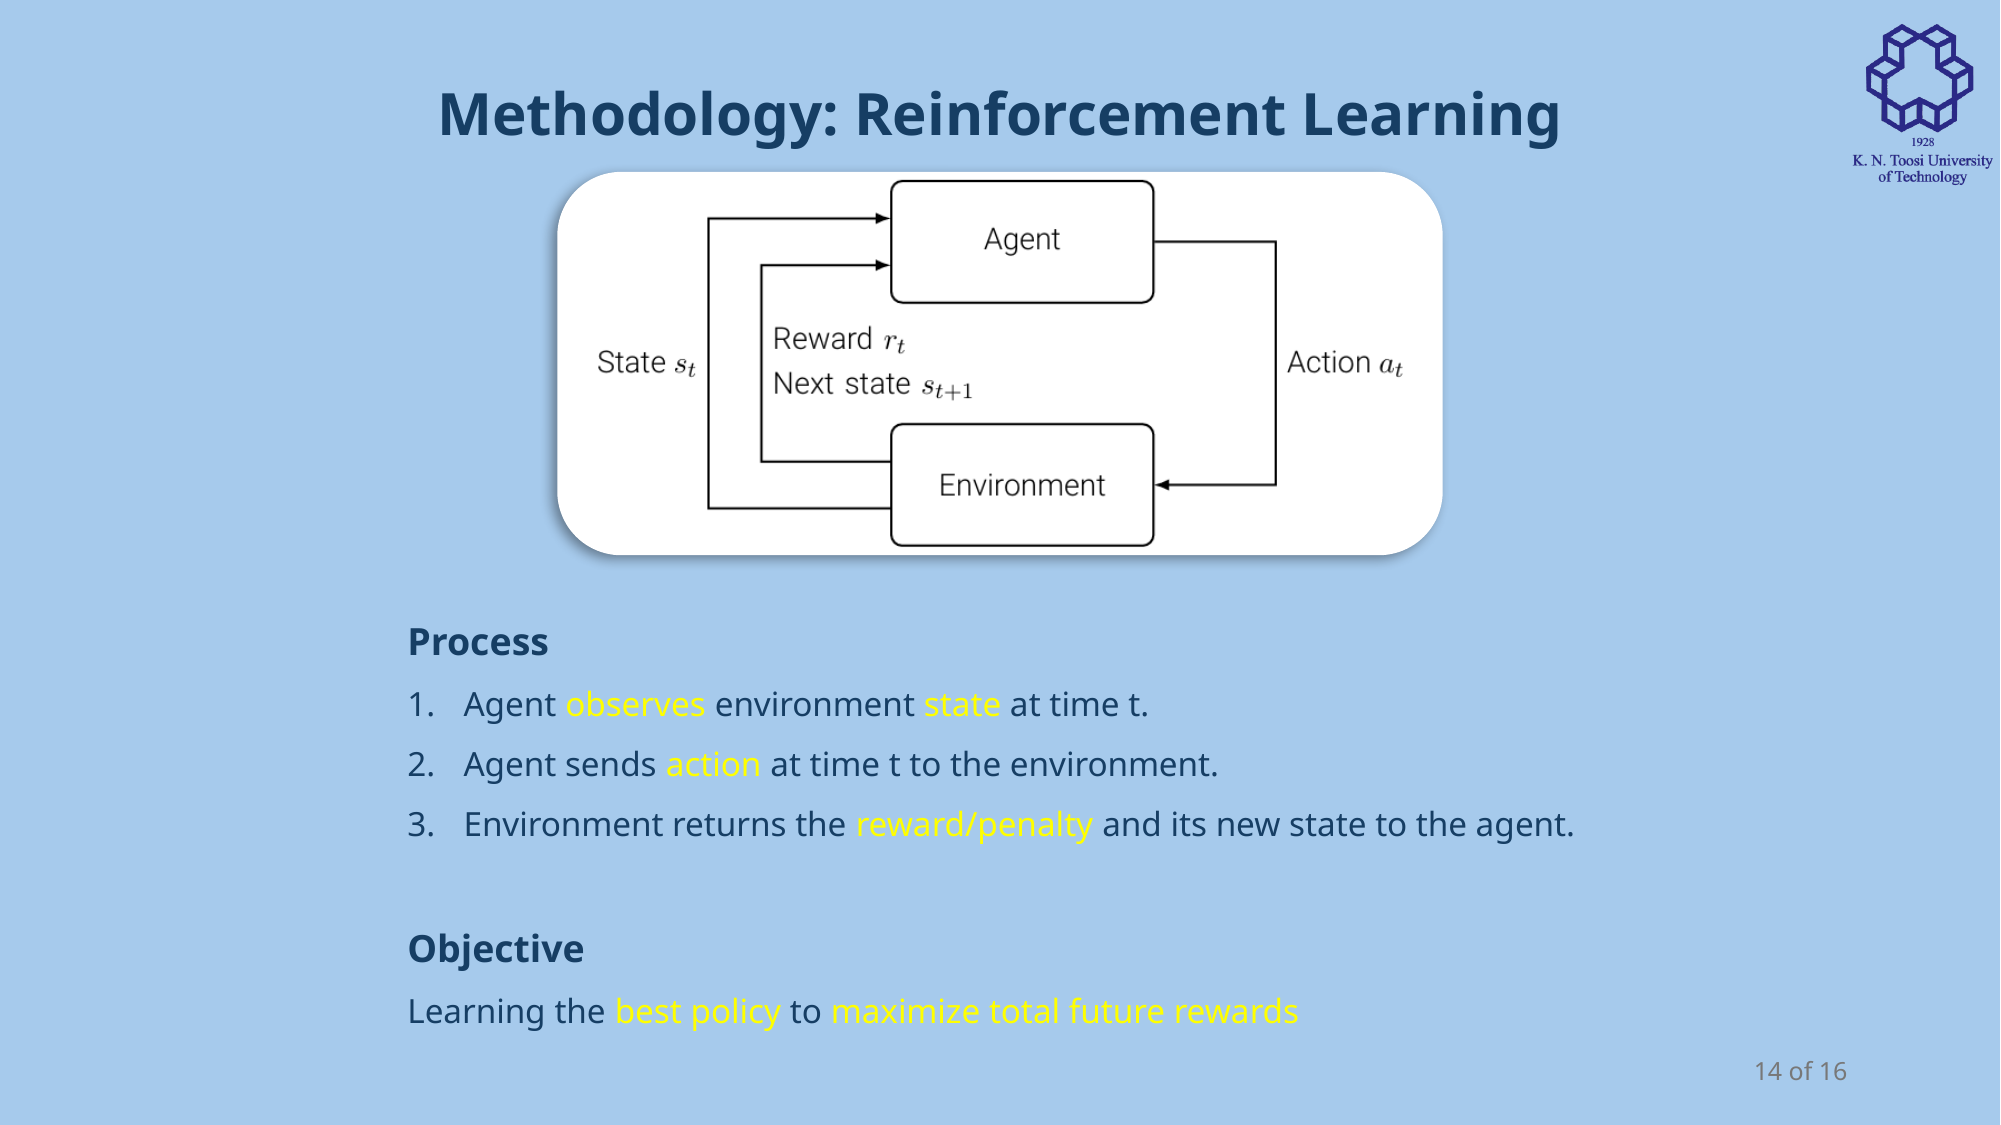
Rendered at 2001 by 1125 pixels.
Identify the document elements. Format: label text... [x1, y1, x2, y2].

text_box Process Agent observes environment state at time t. Agent sends action at time t to the environment. Environment returns the reward/penalty and its new state to the agent. Objective Learning the best policy to maximize total future rewards [392, 588, 1608, 1038]
picture [1846, 21, 2000, 199]
slide_number 14 of 16 [1412, 1042, 1863, 1103]
text_box Methodology: Reinforcement Learning [422, 0, 1578, 155]
picture [556, 171, 1444, 556]
